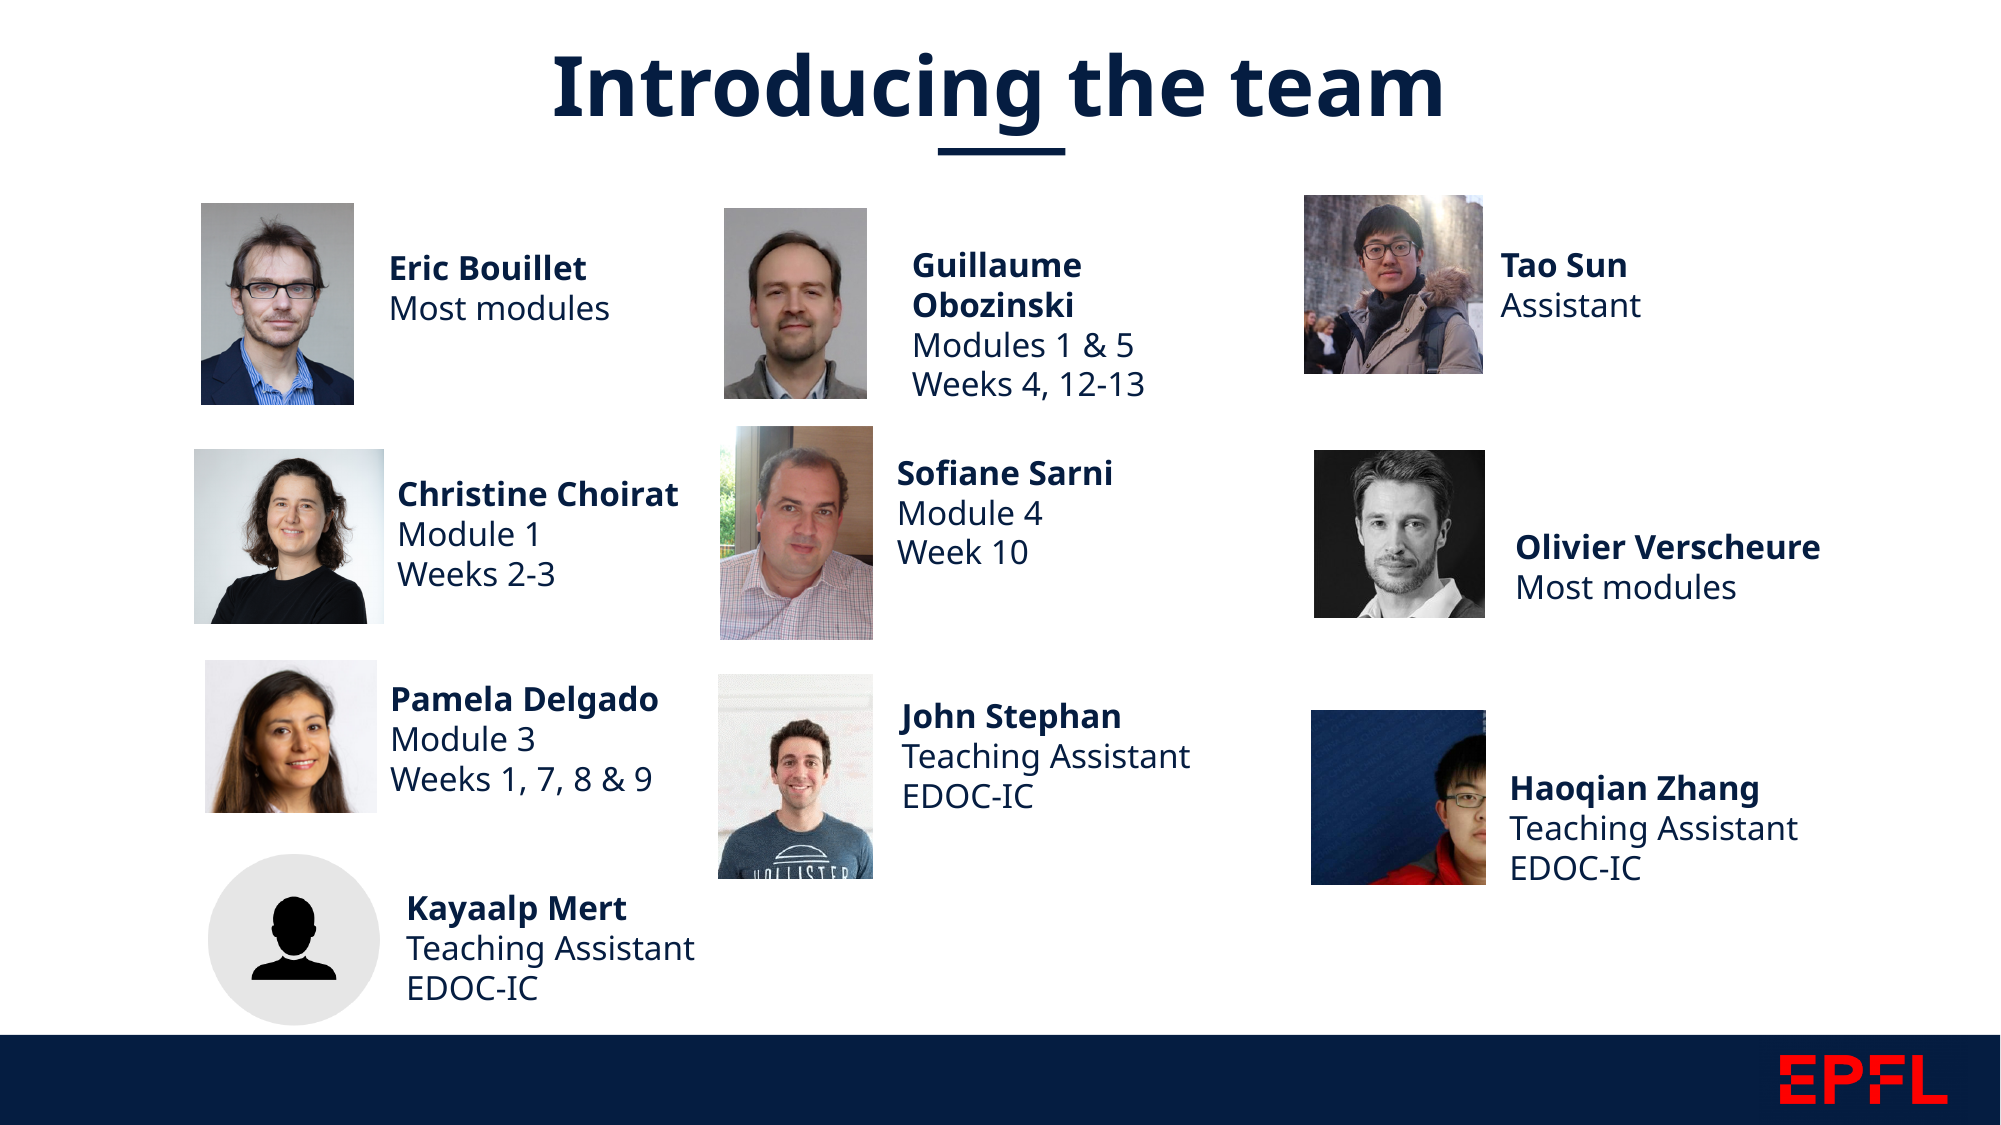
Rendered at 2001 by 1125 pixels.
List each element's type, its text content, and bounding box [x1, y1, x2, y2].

text_box Guillaume Obozinski Modules 1 & 5 Weeks 4, 12-13 [904, 236, 1196, 411]
text_box Haoqian Zhang Teaching Assistant EDOC-IC [1501, 759, 1807, 895]
picture [1311, 709, 1487, 885]
text_box John Stephan Teaching Assistant EDOC-IC [894, 687, 1265, 823]
text_box Christine Choirat Module 1 Weeks 2-3 [389, 465, 688, 601]
picture [1313, 450, 1485, 619]
picture [1759, 1034, 1968, 1125]
text_box Pamela Delgado Module 3 Weeks 1, 7, 8 & 9 [382, 670, 668, 806]
text_box [937, 148, 1066, 156]
picture [205, 659, 378, 813]
text_box Kayaalp Mert Teaching Assistant EDOC-IC [398, 880, 770, 1015]
text_box Introducing the team [548, 29, 1452, 138]
text_box Olivier Verscheure Most modules [1507, 518, 1830, 614]
picture [718, 673, 873, 880]
picture [719, 426, 873, 640]
text_box Eric Bouillet Most modules [381, 239, 619, 335]
picture [193, 449, 384, 625]
picture [724, 208, 868, 399]
text_box Tao Sun Assistant [1493, 236, 1650, 332]
picture [195, 842, 387, 1033]
text_box Sofiane Sarni Module 4 Week 10 [889, 444, 1122, 579]
picture [201, 203, 354, 405]
picture [1303, 195, 1483, 374]
